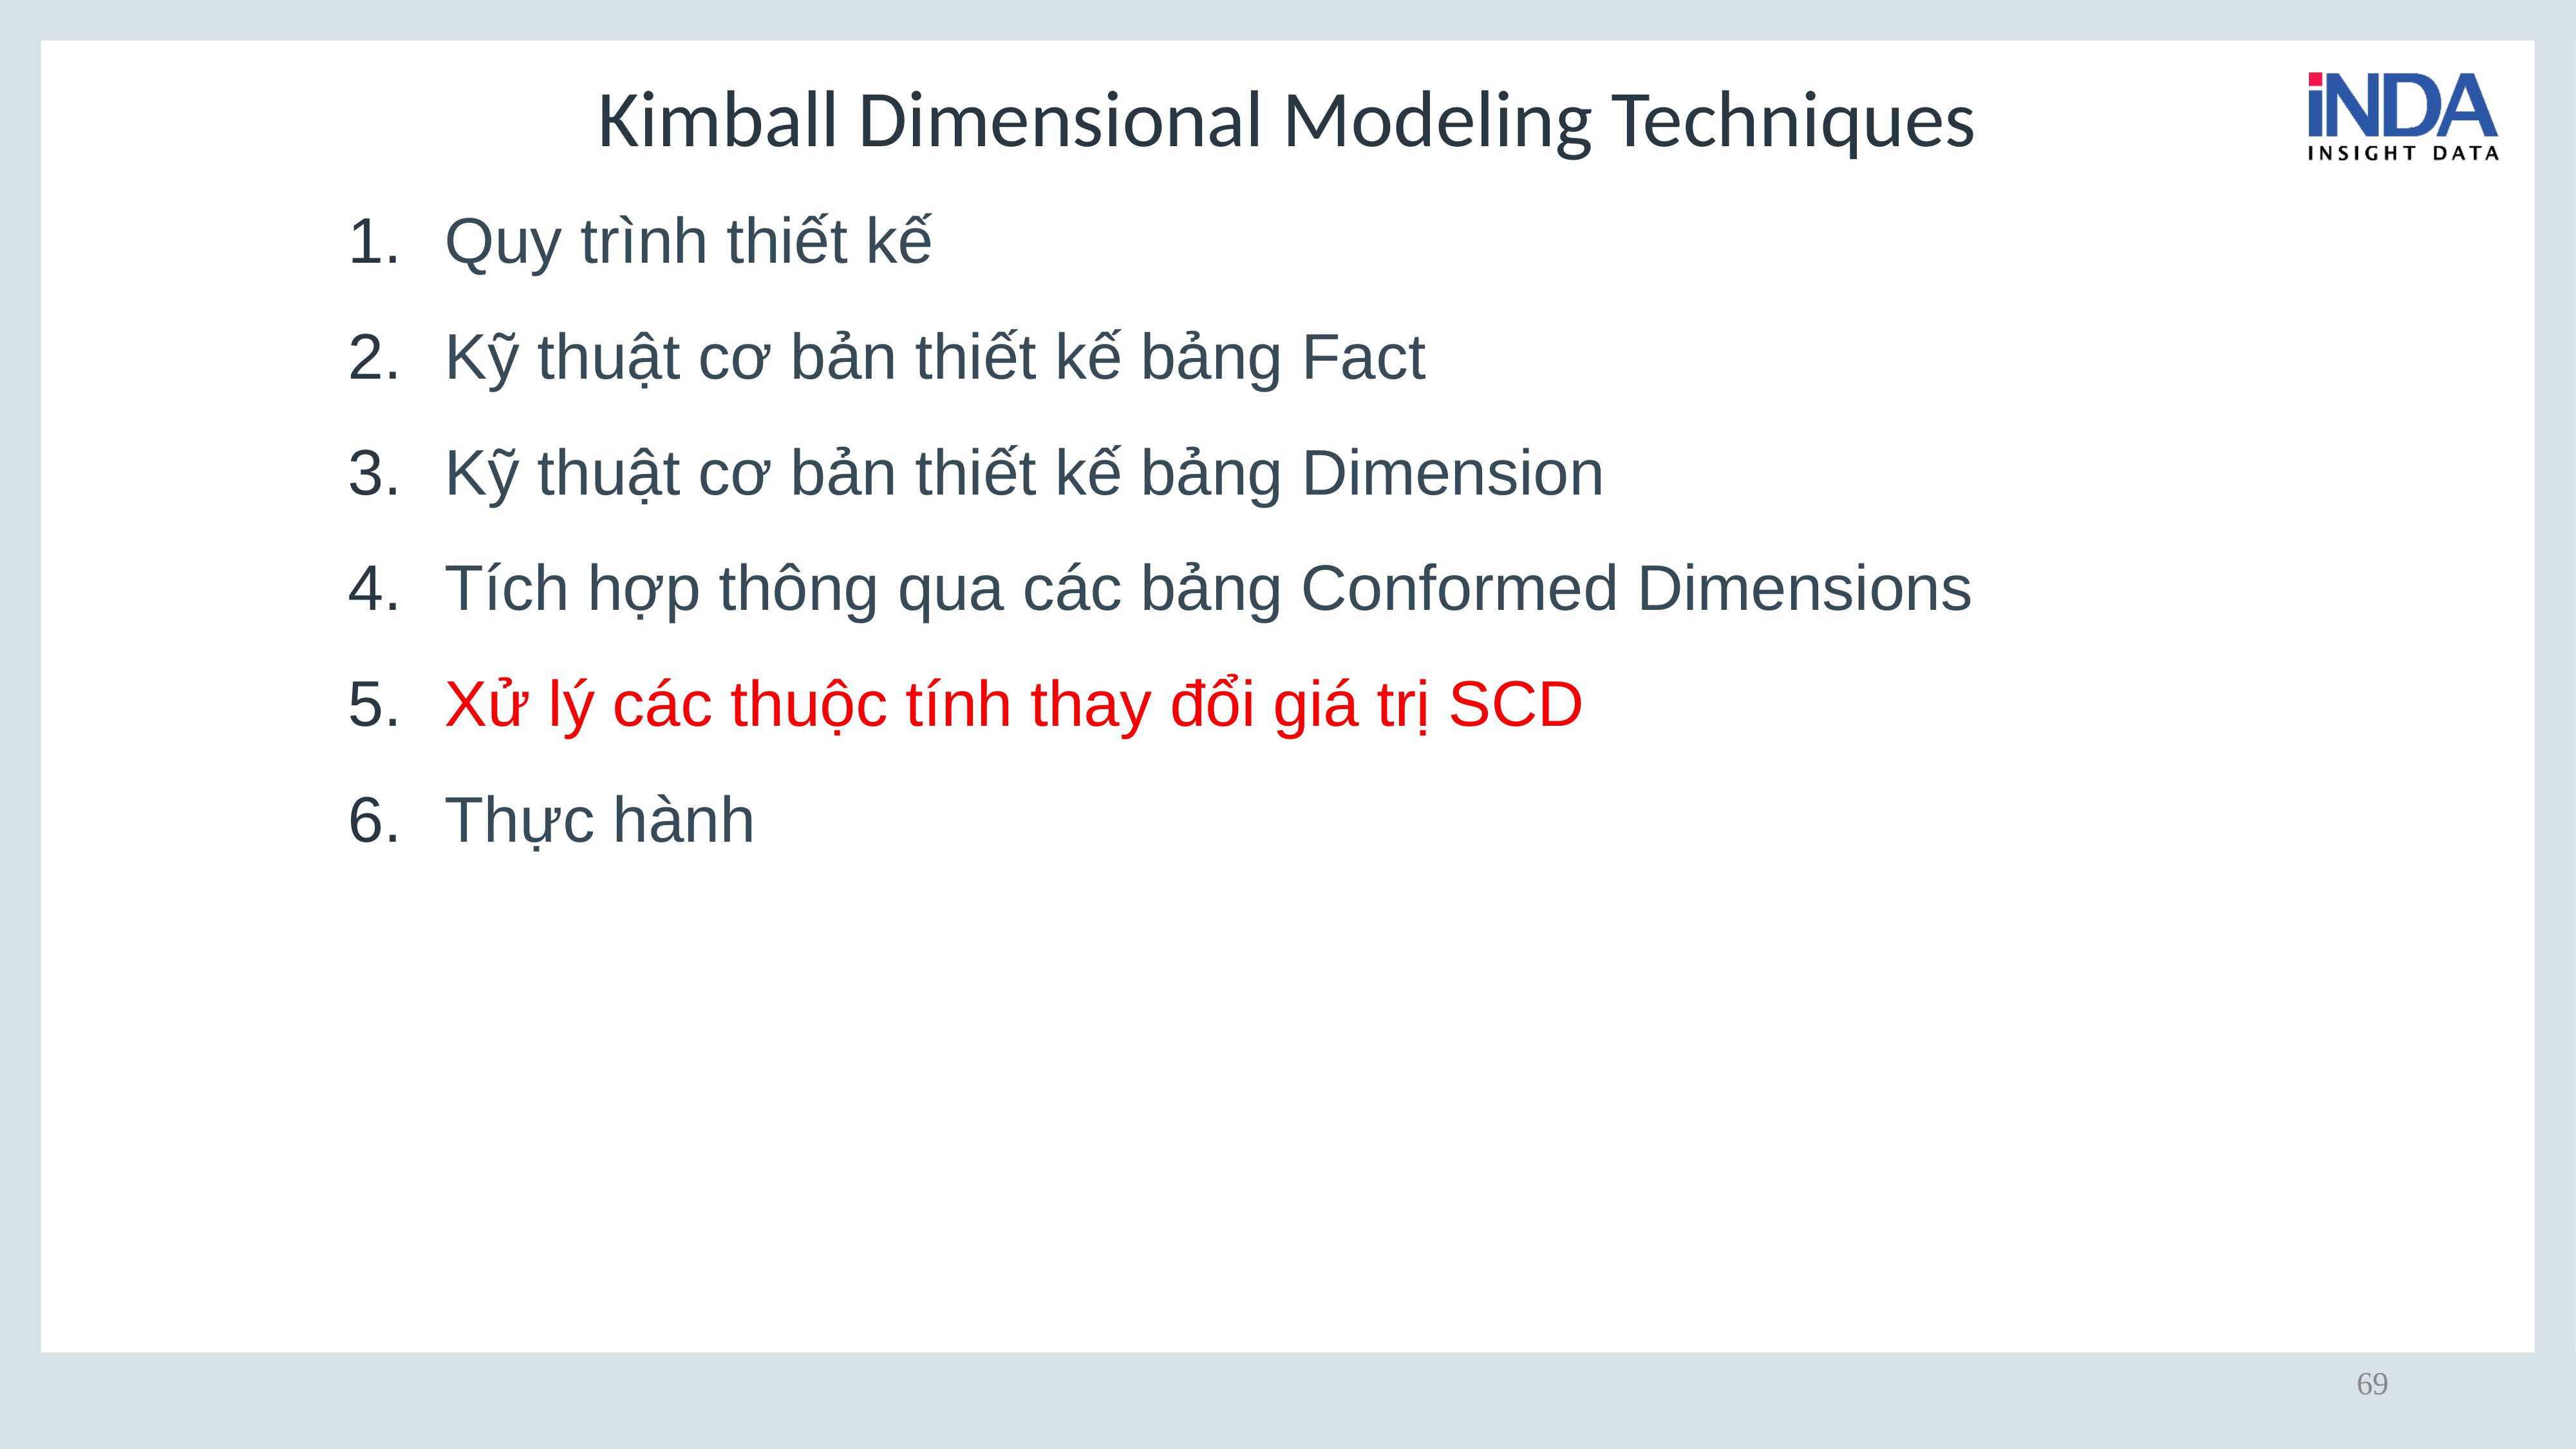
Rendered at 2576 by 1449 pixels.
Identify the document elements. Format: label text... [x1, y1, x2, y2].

slide_number 69 [1819, 1343, 2399, 1421]
text_box Quy trình thiết kế Kỹ thuật cơ bản thiết kế bảng Fact Kỹ thuật cơ bản thiết kế bảng Dimension Tích hợp thông qua các bảng Conformed Dimensions Xử lý các thuộc tính thay đổi giá trị SCD Thực hành [348, 160, 2228, 1324]
picture [2399, 71, 2499, 160]
title Kimball Dimensional Modeling Techniques [177, 0, 2399, 261]
